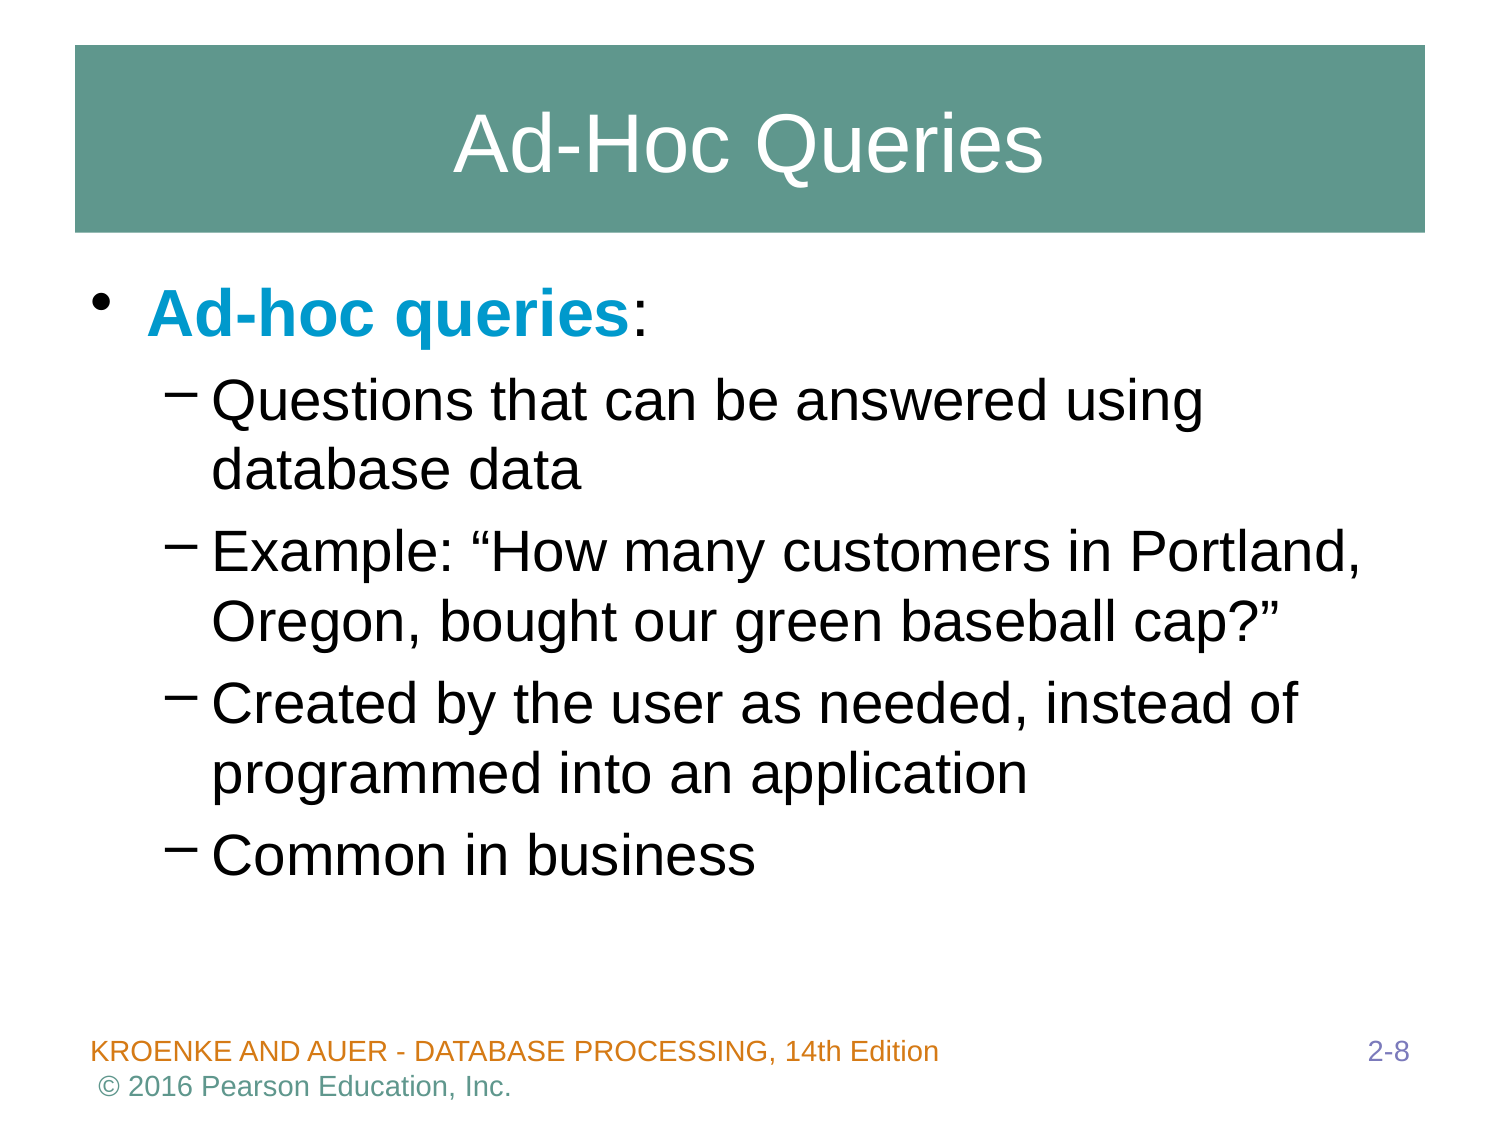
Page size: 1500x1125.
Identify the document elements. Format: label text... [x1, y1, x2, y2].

slide_number 2-8 [1074, 1024, 1426, 1103]
footer KROENKE AND AUER - DATABASE PROCESSING, 14th Edition © 2016 Pearson Education, Inc. [74, 1024, 963, 1104]
title Ad-Hoc Queries [74, 44, 1426, 233]
list Ad-hoc queries: Questions that can be answered using database data Example: “How many customers in Portland, Oregon, bought our green baseball cap?” Created by the user as needed, instead of programmed into an application Common in business [74, 262, 1426, 1006]
